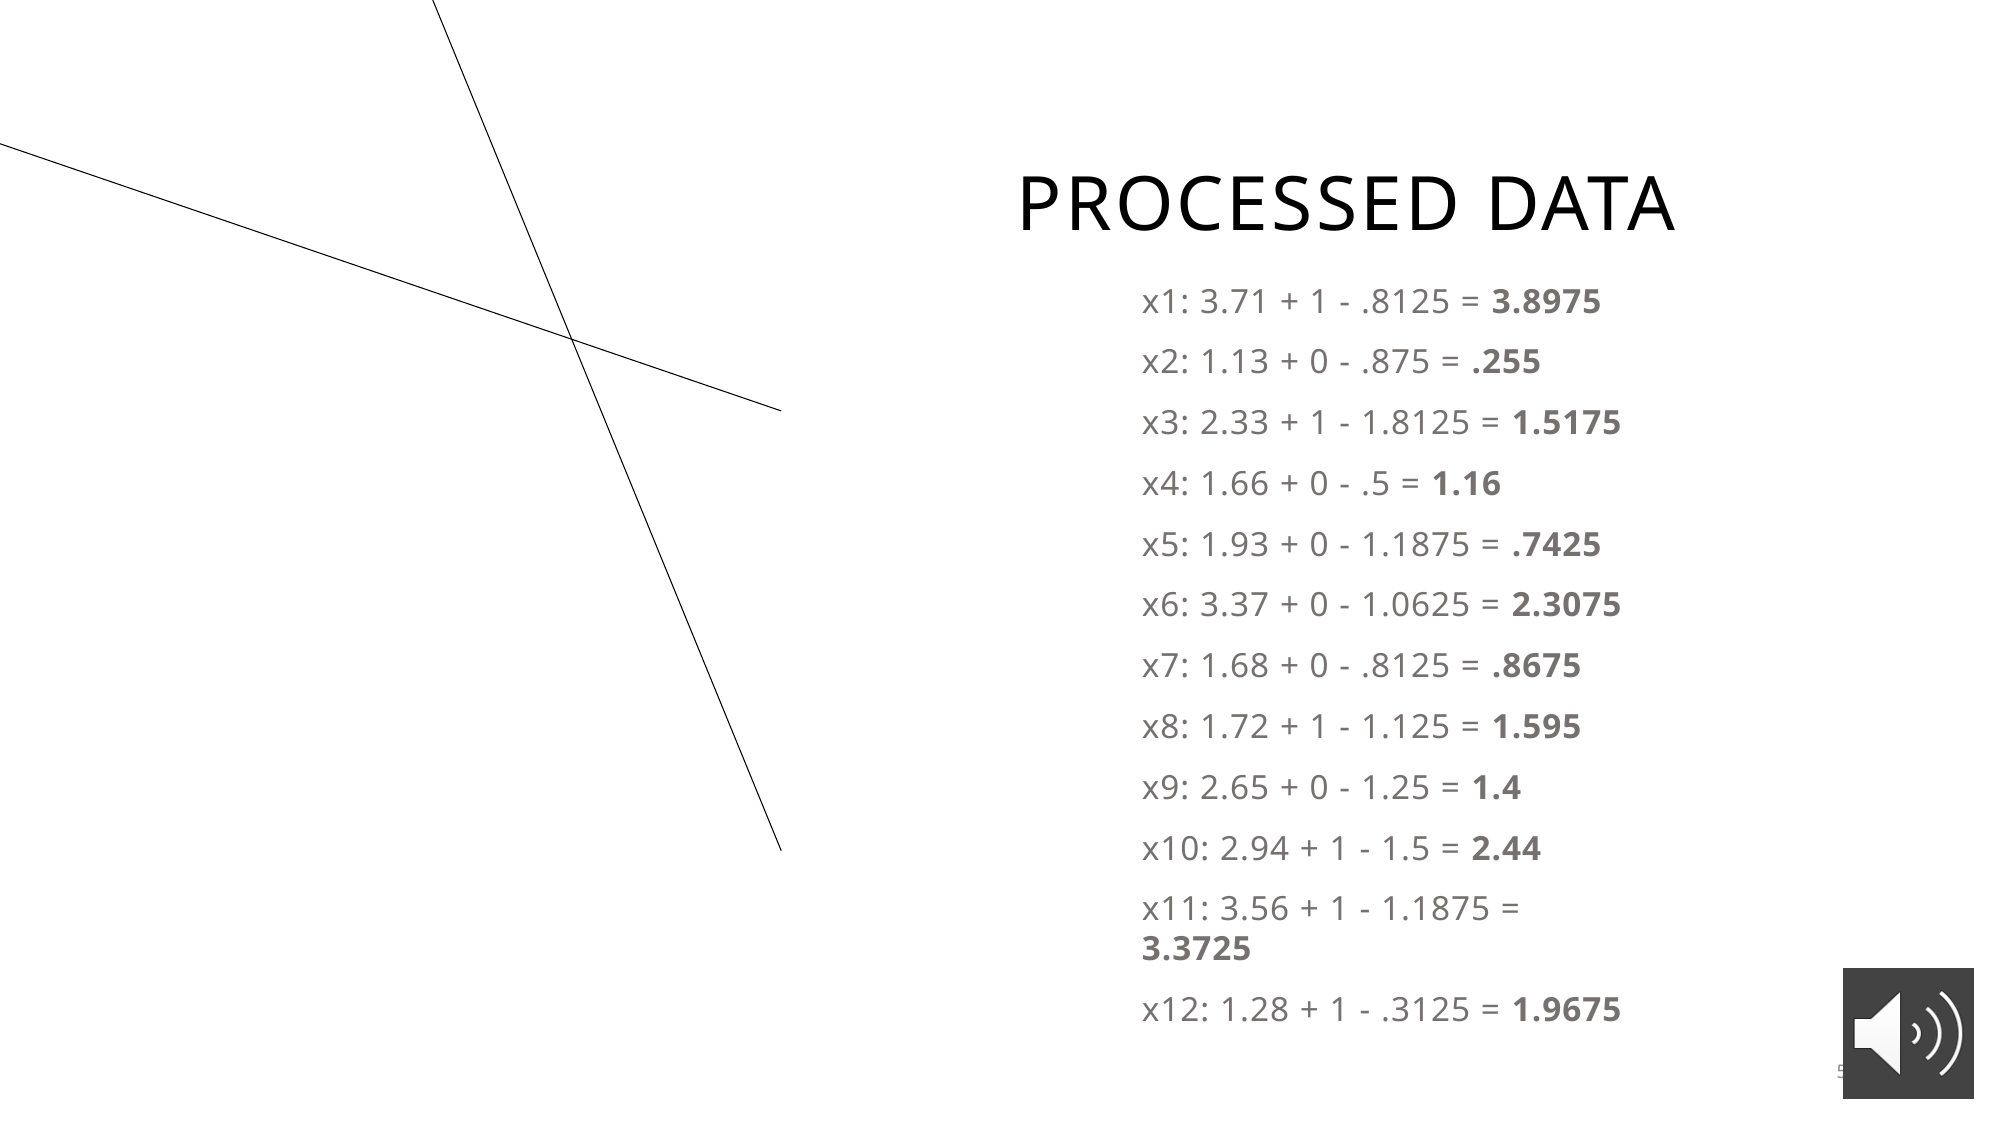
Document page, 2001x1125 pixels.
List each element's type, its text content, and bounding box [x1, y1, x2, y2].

picture [1841, 966, 1975, 1100]
slide_number 5 [1412, 1042, 1863, 1103]
list x1: 3.71 + 1 - .8125 = 3.8975 x2: 1.13 + 0 - .875 = .255 x3: 2.33 + 1 - 1.8125 = 1.5175 x4: 1.66 + 0 - .5 = 1.16 x5: 1.93 + 0 - 1.1875 = .7425 x6: 3.37 + 0 - 1.0625 = 2.3075 x7: 1.68 + 0 - .8125 = .8675 x8: 1.72 + 1 - 1.125 = 1.595 x9: 2.65 + 0 - 1.25 = 1.4 x10: 2.94 + 1 - 1.5 = 2.44 x11: 3.56 + 1 - 1.1875 = 3.3725 x12: 1.28 + 1 - .3125 = 1.9675 [1126, 272, 1638, 1025]
title Processed Data [977, 56, 1739, 255]
